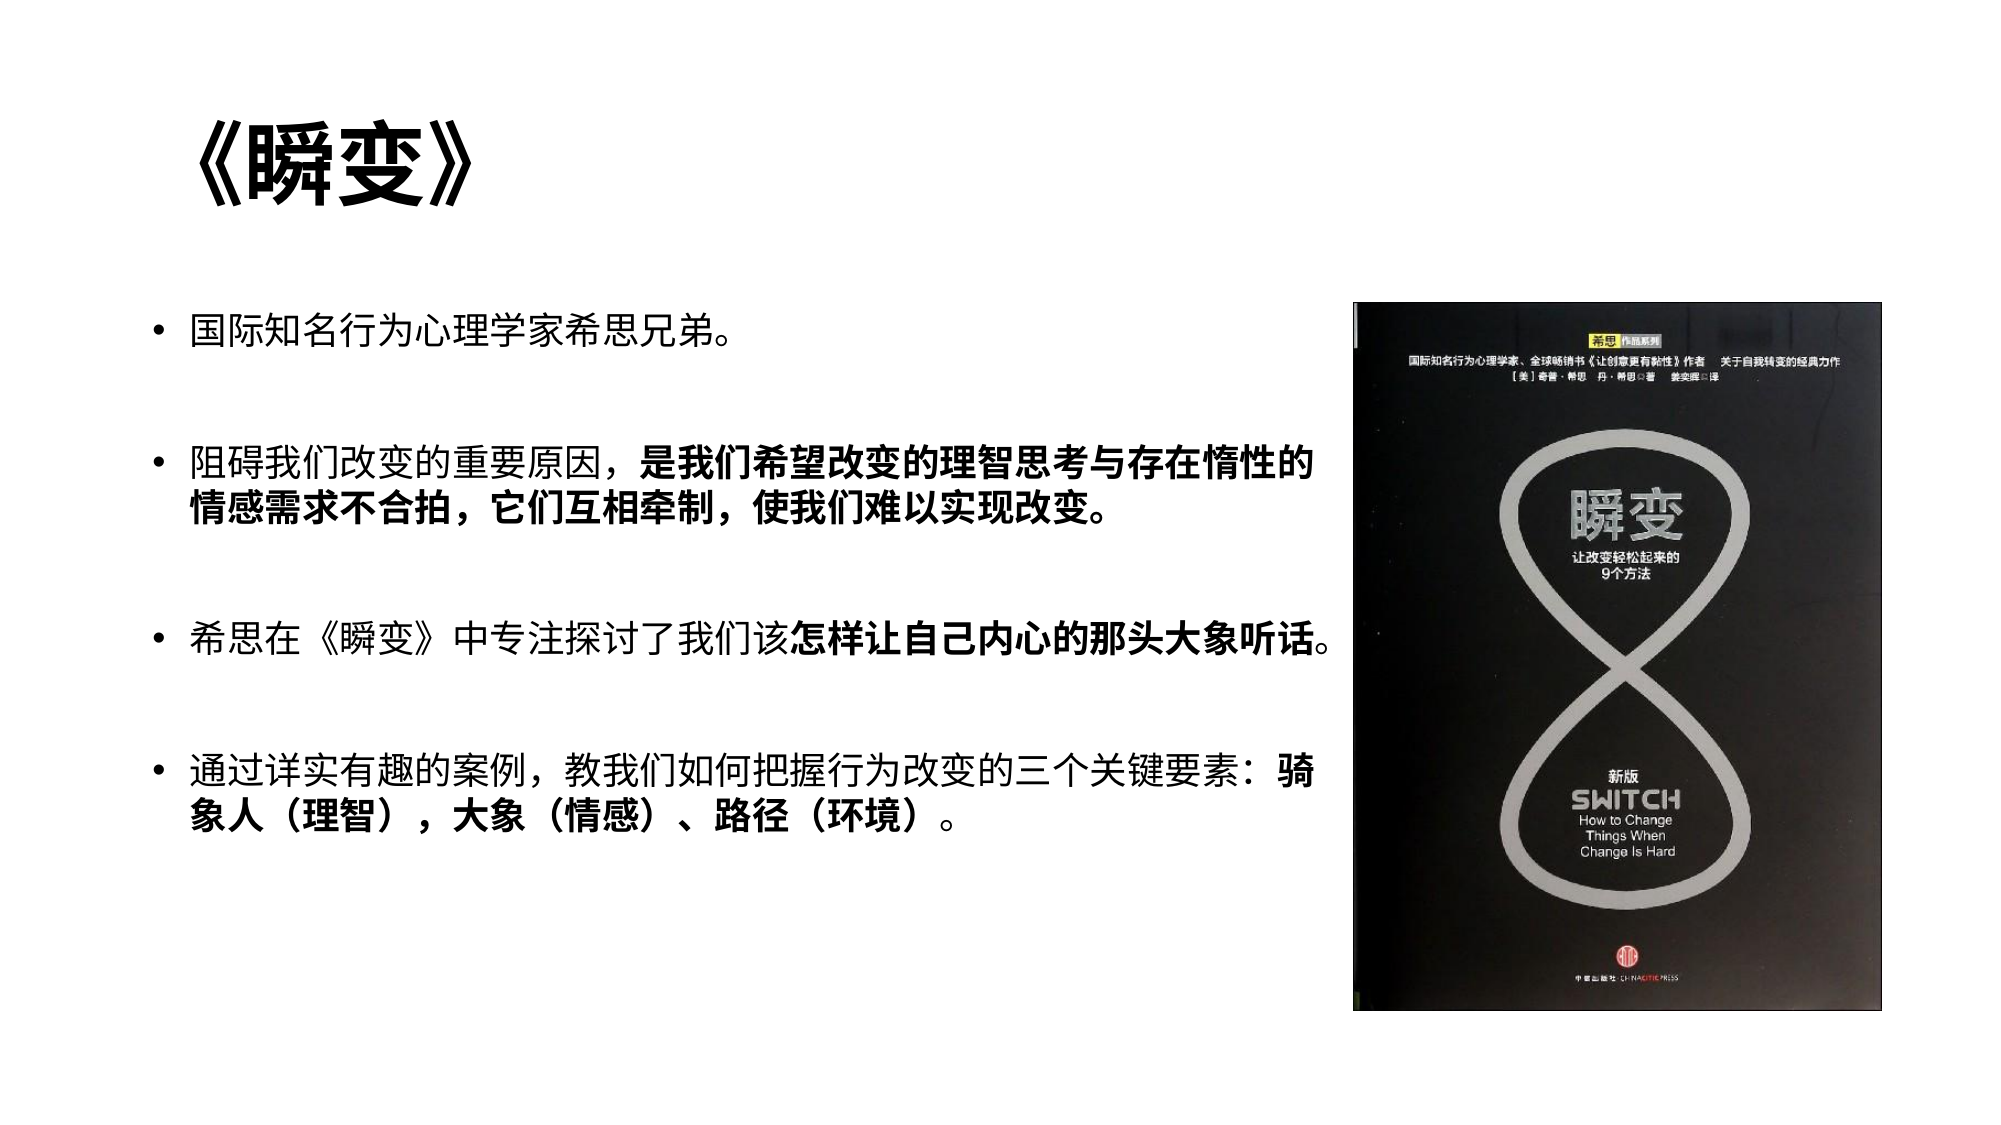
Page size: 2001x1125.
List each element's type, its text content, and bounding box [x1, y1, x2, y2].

title 《瞬变》 [137, 59, 1863, 278]
picture [1353, 302, 1882, 1011]
list 国际知名行为心理学家希思兄弟。 阻碍我们改变的重要原因，是我们希望改变的理智思考与存在惰性的情感需求不合拍，它们互相牵制，使我们难以实现改变。 希思在《瞬变》中专注探讨了我们该怎样让自己内心的那头大象听话。 通过详实有趣的案例，教我们如何把握行为改变的三个关键要素：骑象人（理智），大象（情感）、路径（环境）。 [137, 299, 1335, 1014]
